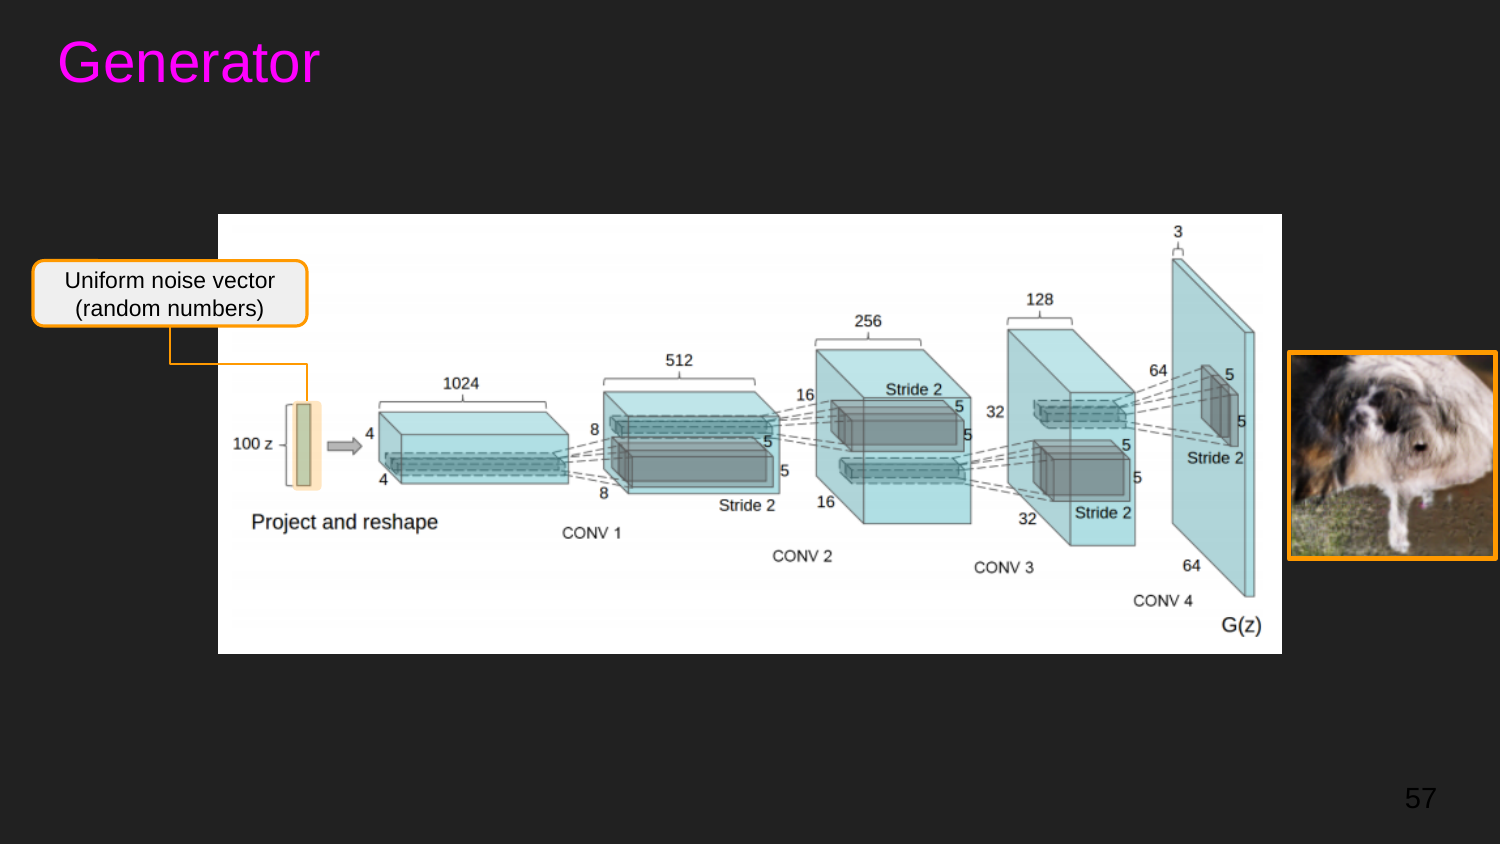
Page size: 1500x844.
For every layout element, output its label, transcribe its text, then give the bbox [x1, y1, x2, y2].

text_box Uniform noise vector (random numbers) [32, 260, 212, 326]
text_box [200, 294, 277, 433]
title Generator [42, 9, 1441, 104]
picture [1290, 354, 1494, 557]
slide_number 57 [1389, 764, 1480, 830]
picture [217, 214, 1283, 654]
